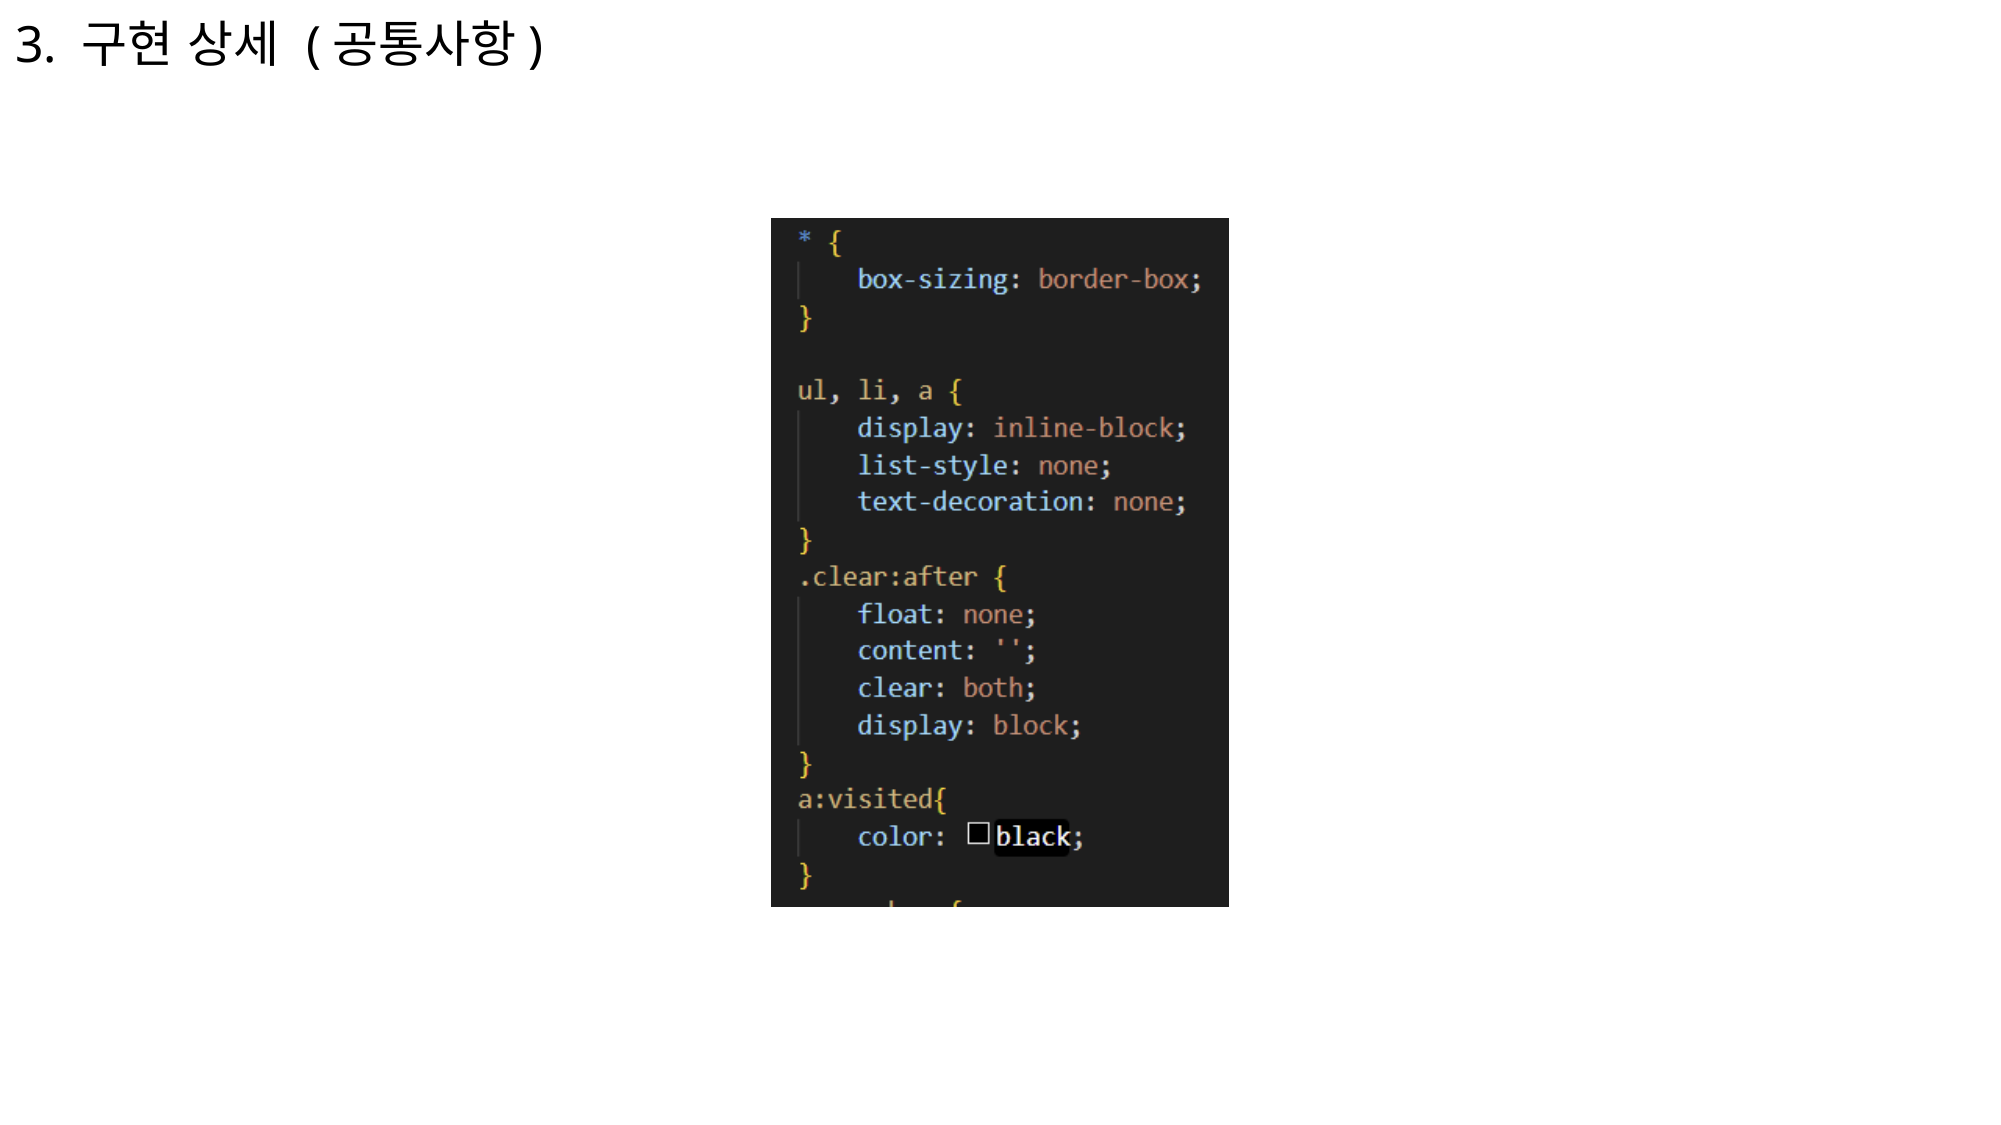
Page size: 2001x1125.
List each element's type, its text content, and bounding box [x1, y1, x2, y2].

title 3. 구현 상세 (공통사항) [0, 3, 1725, 90]
picture [770, 218, 1229, 907]
